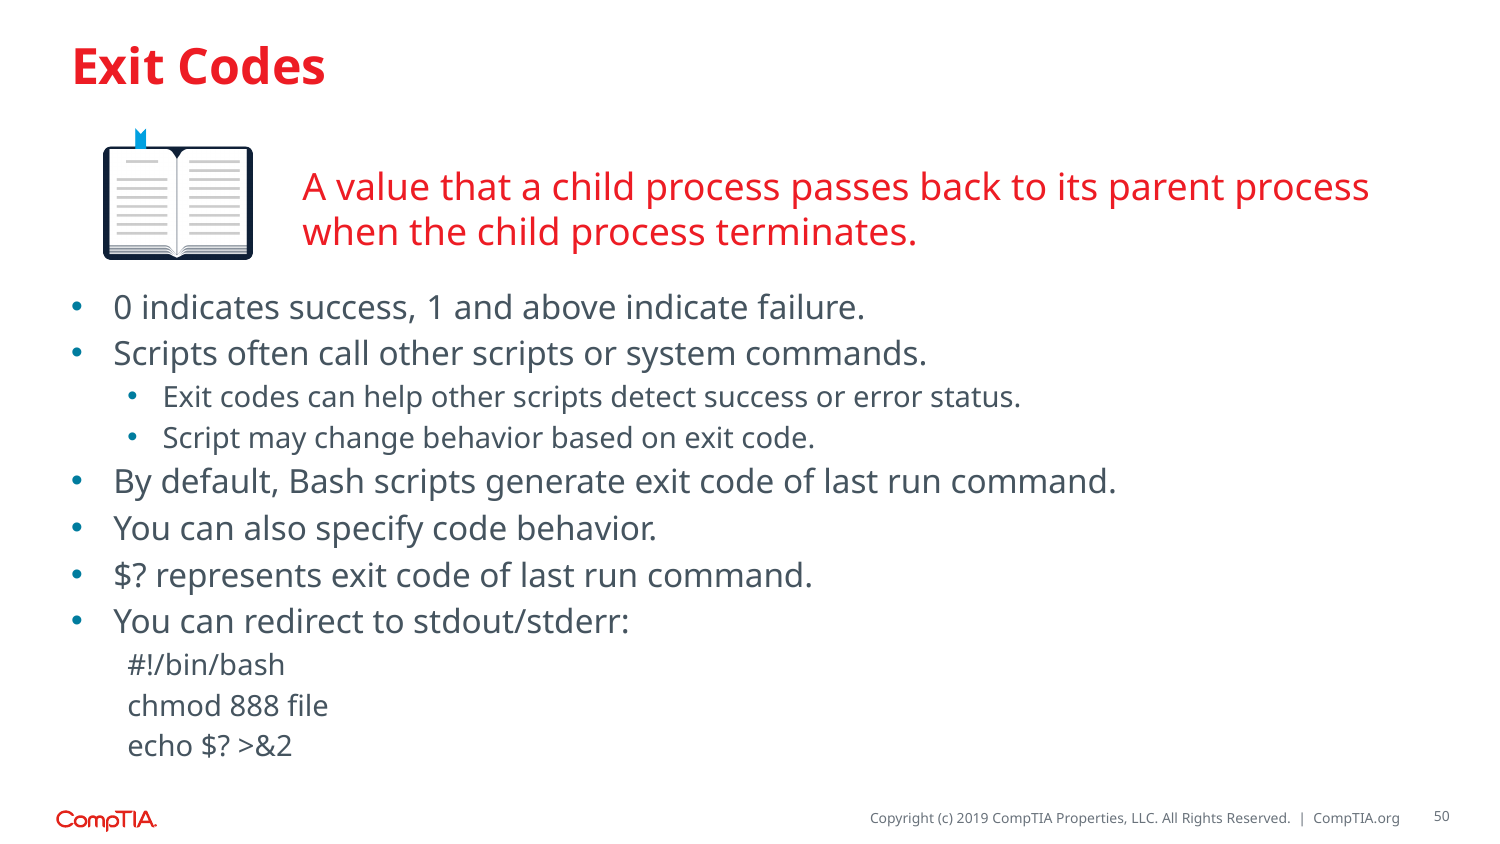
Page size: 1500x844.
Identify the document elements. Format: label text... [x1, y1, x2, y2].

list 0 indicates success, 1 and above indicate failure. Scripts often call other scripts or system commands. Exit codes can help other scripts detect success or error status. Script may change behavior based on exit code. By default, Bash scripts generate exit code of last run command. You can also specify code behavior. $? represents exit code of last run command. You can redirect to stdout/stderr: #!/bin/bash chmod 888 file echo $? >&2 [56, 278, 1444, 764]
slide_number 50 [1407, 800, 1450, 835]
title Exit Codes [56, 12, 1444, 117]
list A value that a child process passes back to its parent process when the child process terminates. [287, 155, 1445, 249]
picture [103, 128, 253, 260]
